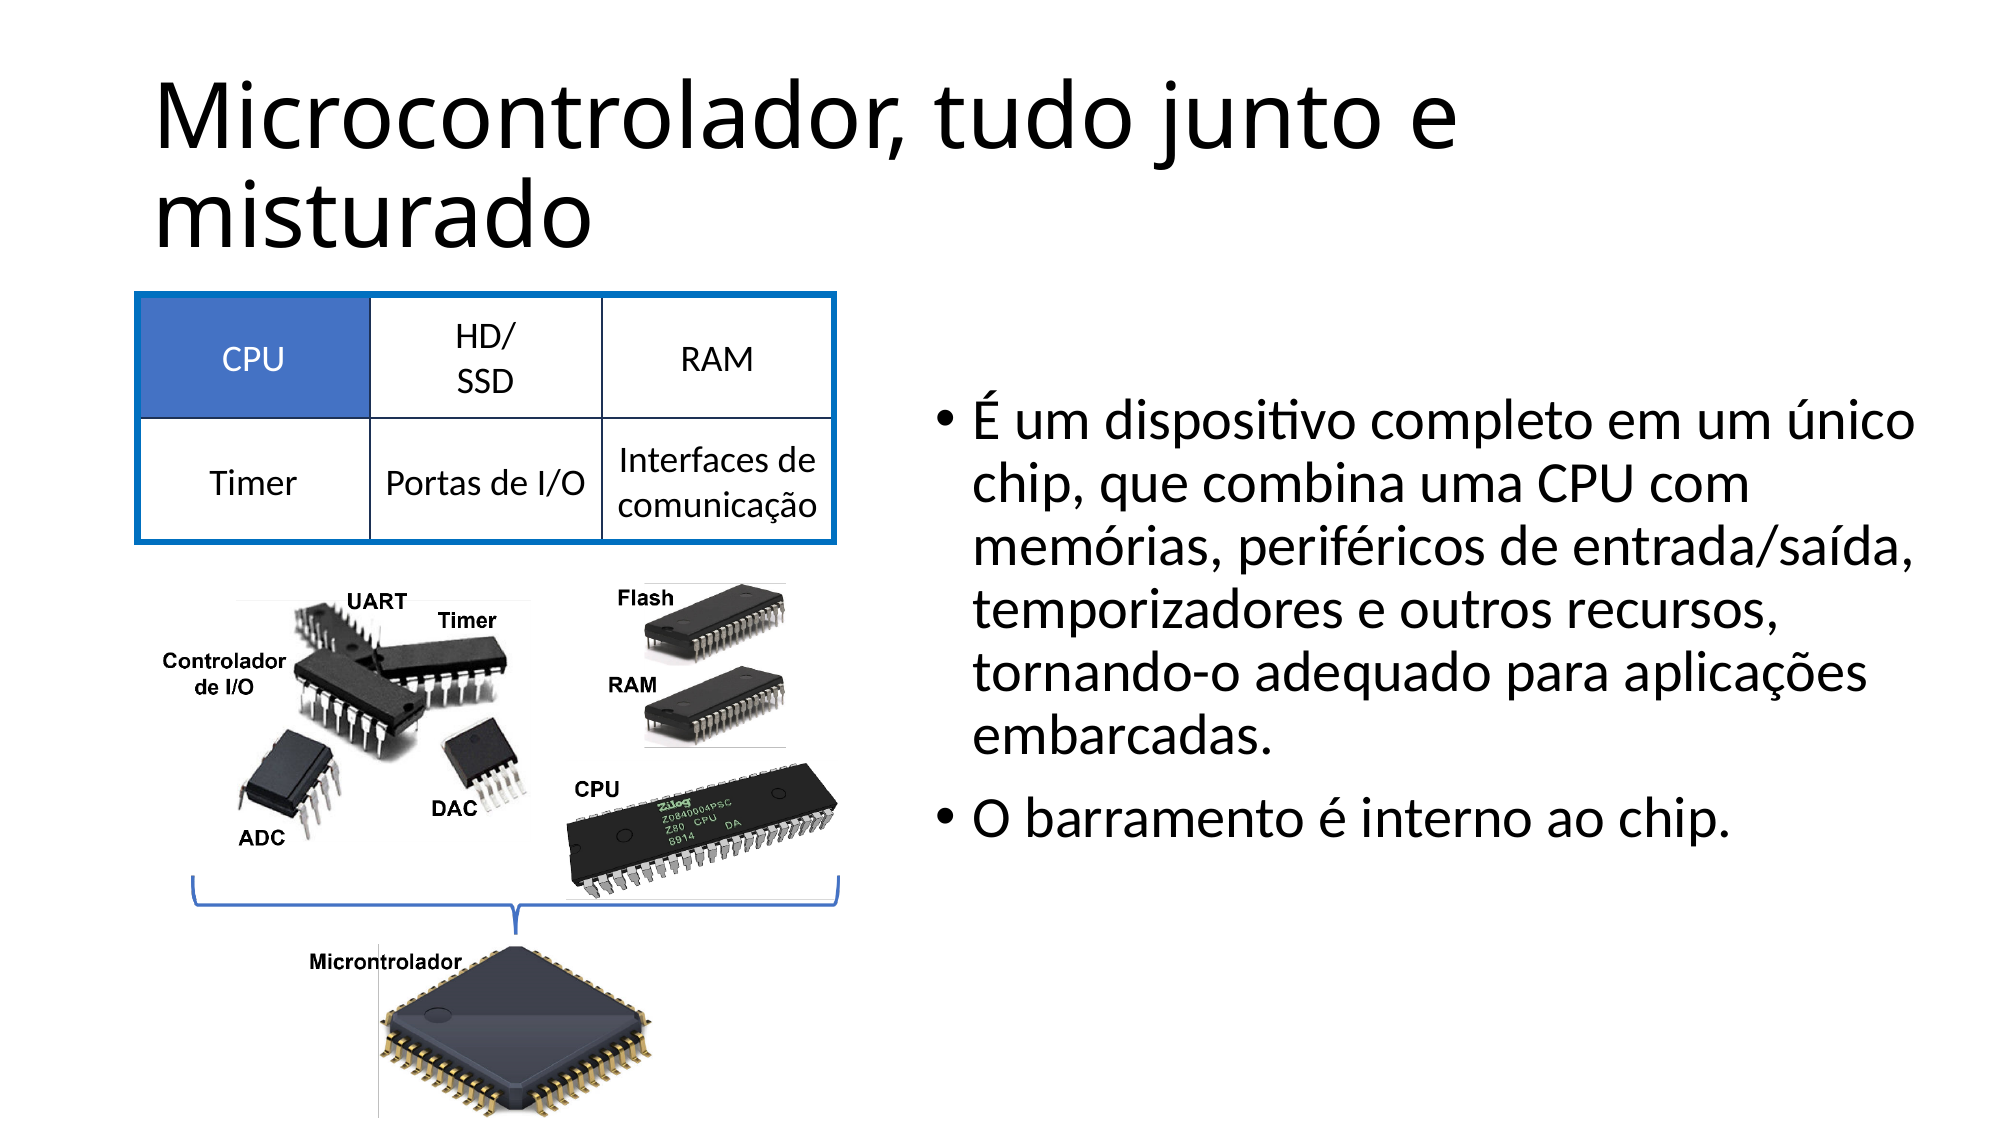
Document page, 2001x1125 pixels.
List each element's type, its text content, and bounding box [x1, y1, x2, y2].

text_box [137, 294, 834, 543]
list É um dispositivo completo em um único chip, que combina uma CPU com memórias, periféricos de entrada/saída, temporizadores e outros recursos, tornando-o adequado para aplicações embarcadas. O barramento é interno ao chip. [920, 381, 1970, 861]
picture [142, 577, 840, 1118]
title Microcontrolador, tudo junto e misturado [137, 59, 1863, 278]
